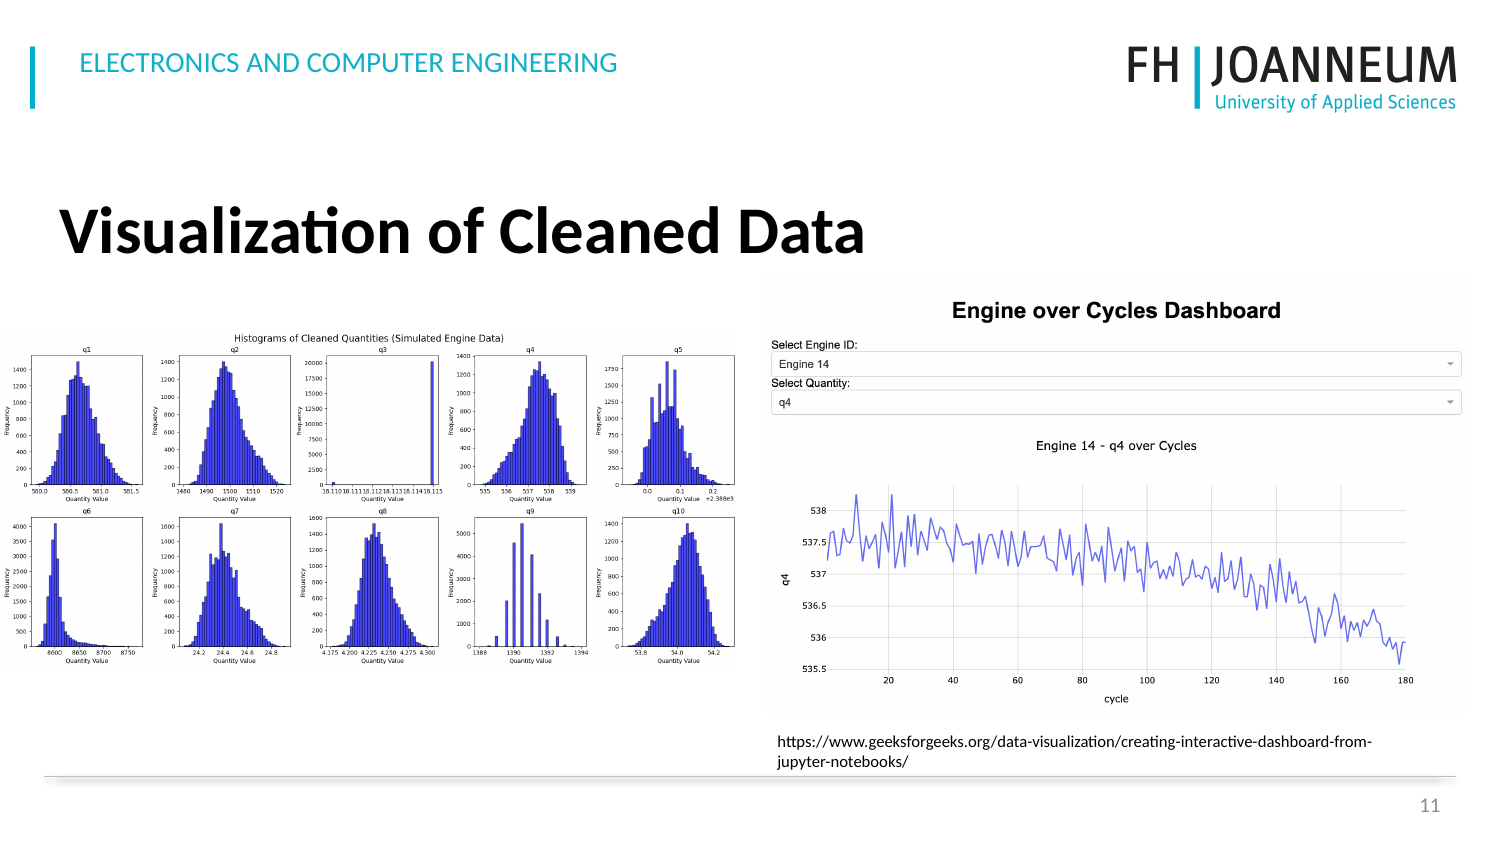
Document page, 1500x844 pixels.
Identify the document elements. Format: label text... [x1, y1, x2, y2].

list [761, 271, 1467, 714]
text_box https://www.geeksforgeeks.org/data-visualization/creating-interactive-dashboard-from-jupyter-notebooks/ [762, 723, 1440, 778]
slide_number 11 [1105, 782, 1456, 827]
title Visualization of Cleaned Data [44, 134, 1456, 275]
picture [0, 16, 1500, 124]
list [0, 330, 739, 669]
